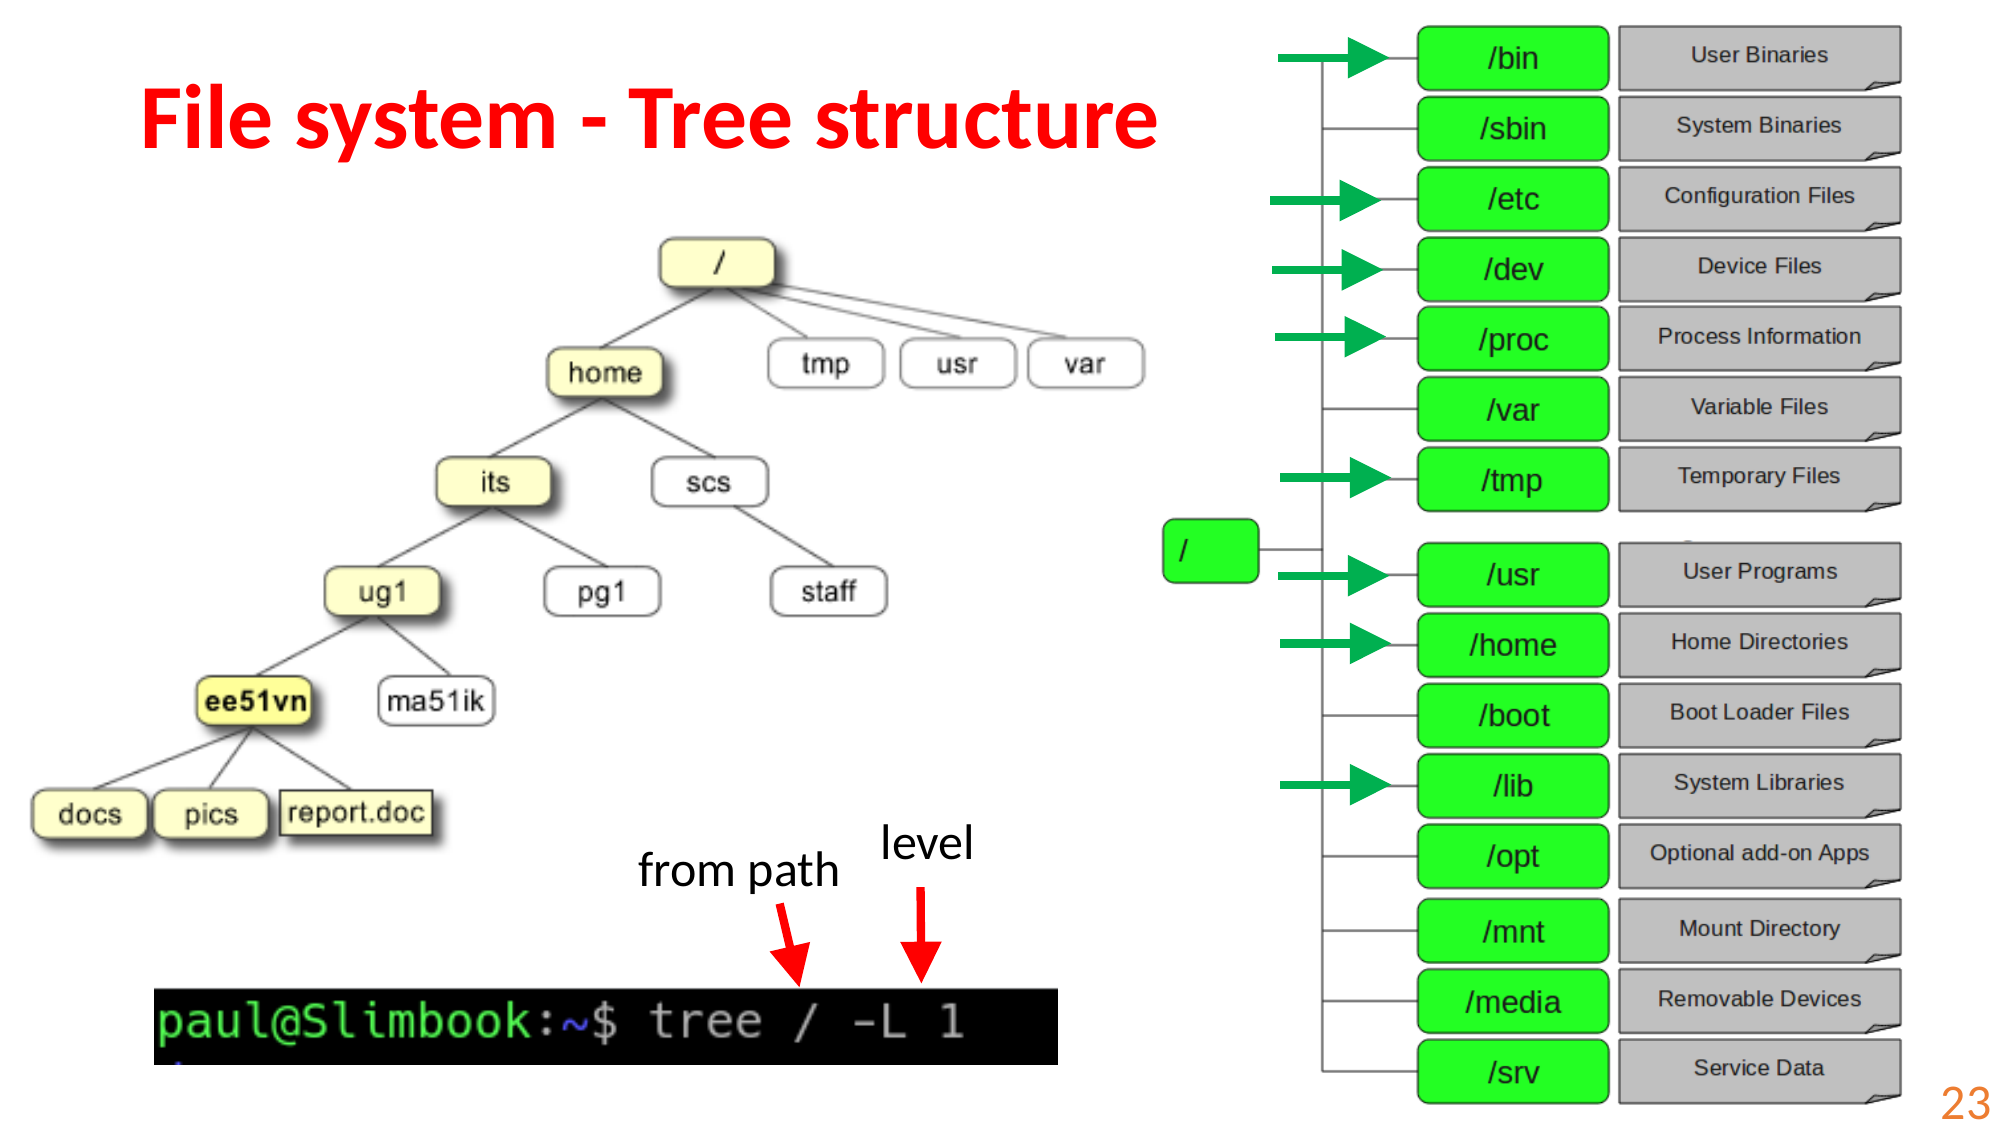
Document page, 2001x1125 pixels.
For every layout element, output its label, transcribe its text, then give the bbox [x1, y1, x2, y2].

picture [4, 12, 1918, 1118]
picture [154, 987, 1058, 1065]
text_box from path [623, 875, 856, 905]
slide_number 23 [1556, 1069, 2000, 1125]
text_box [779, 903, 800, 988]
text_box File system - Tree structure [126, 49, 1154, 175]
